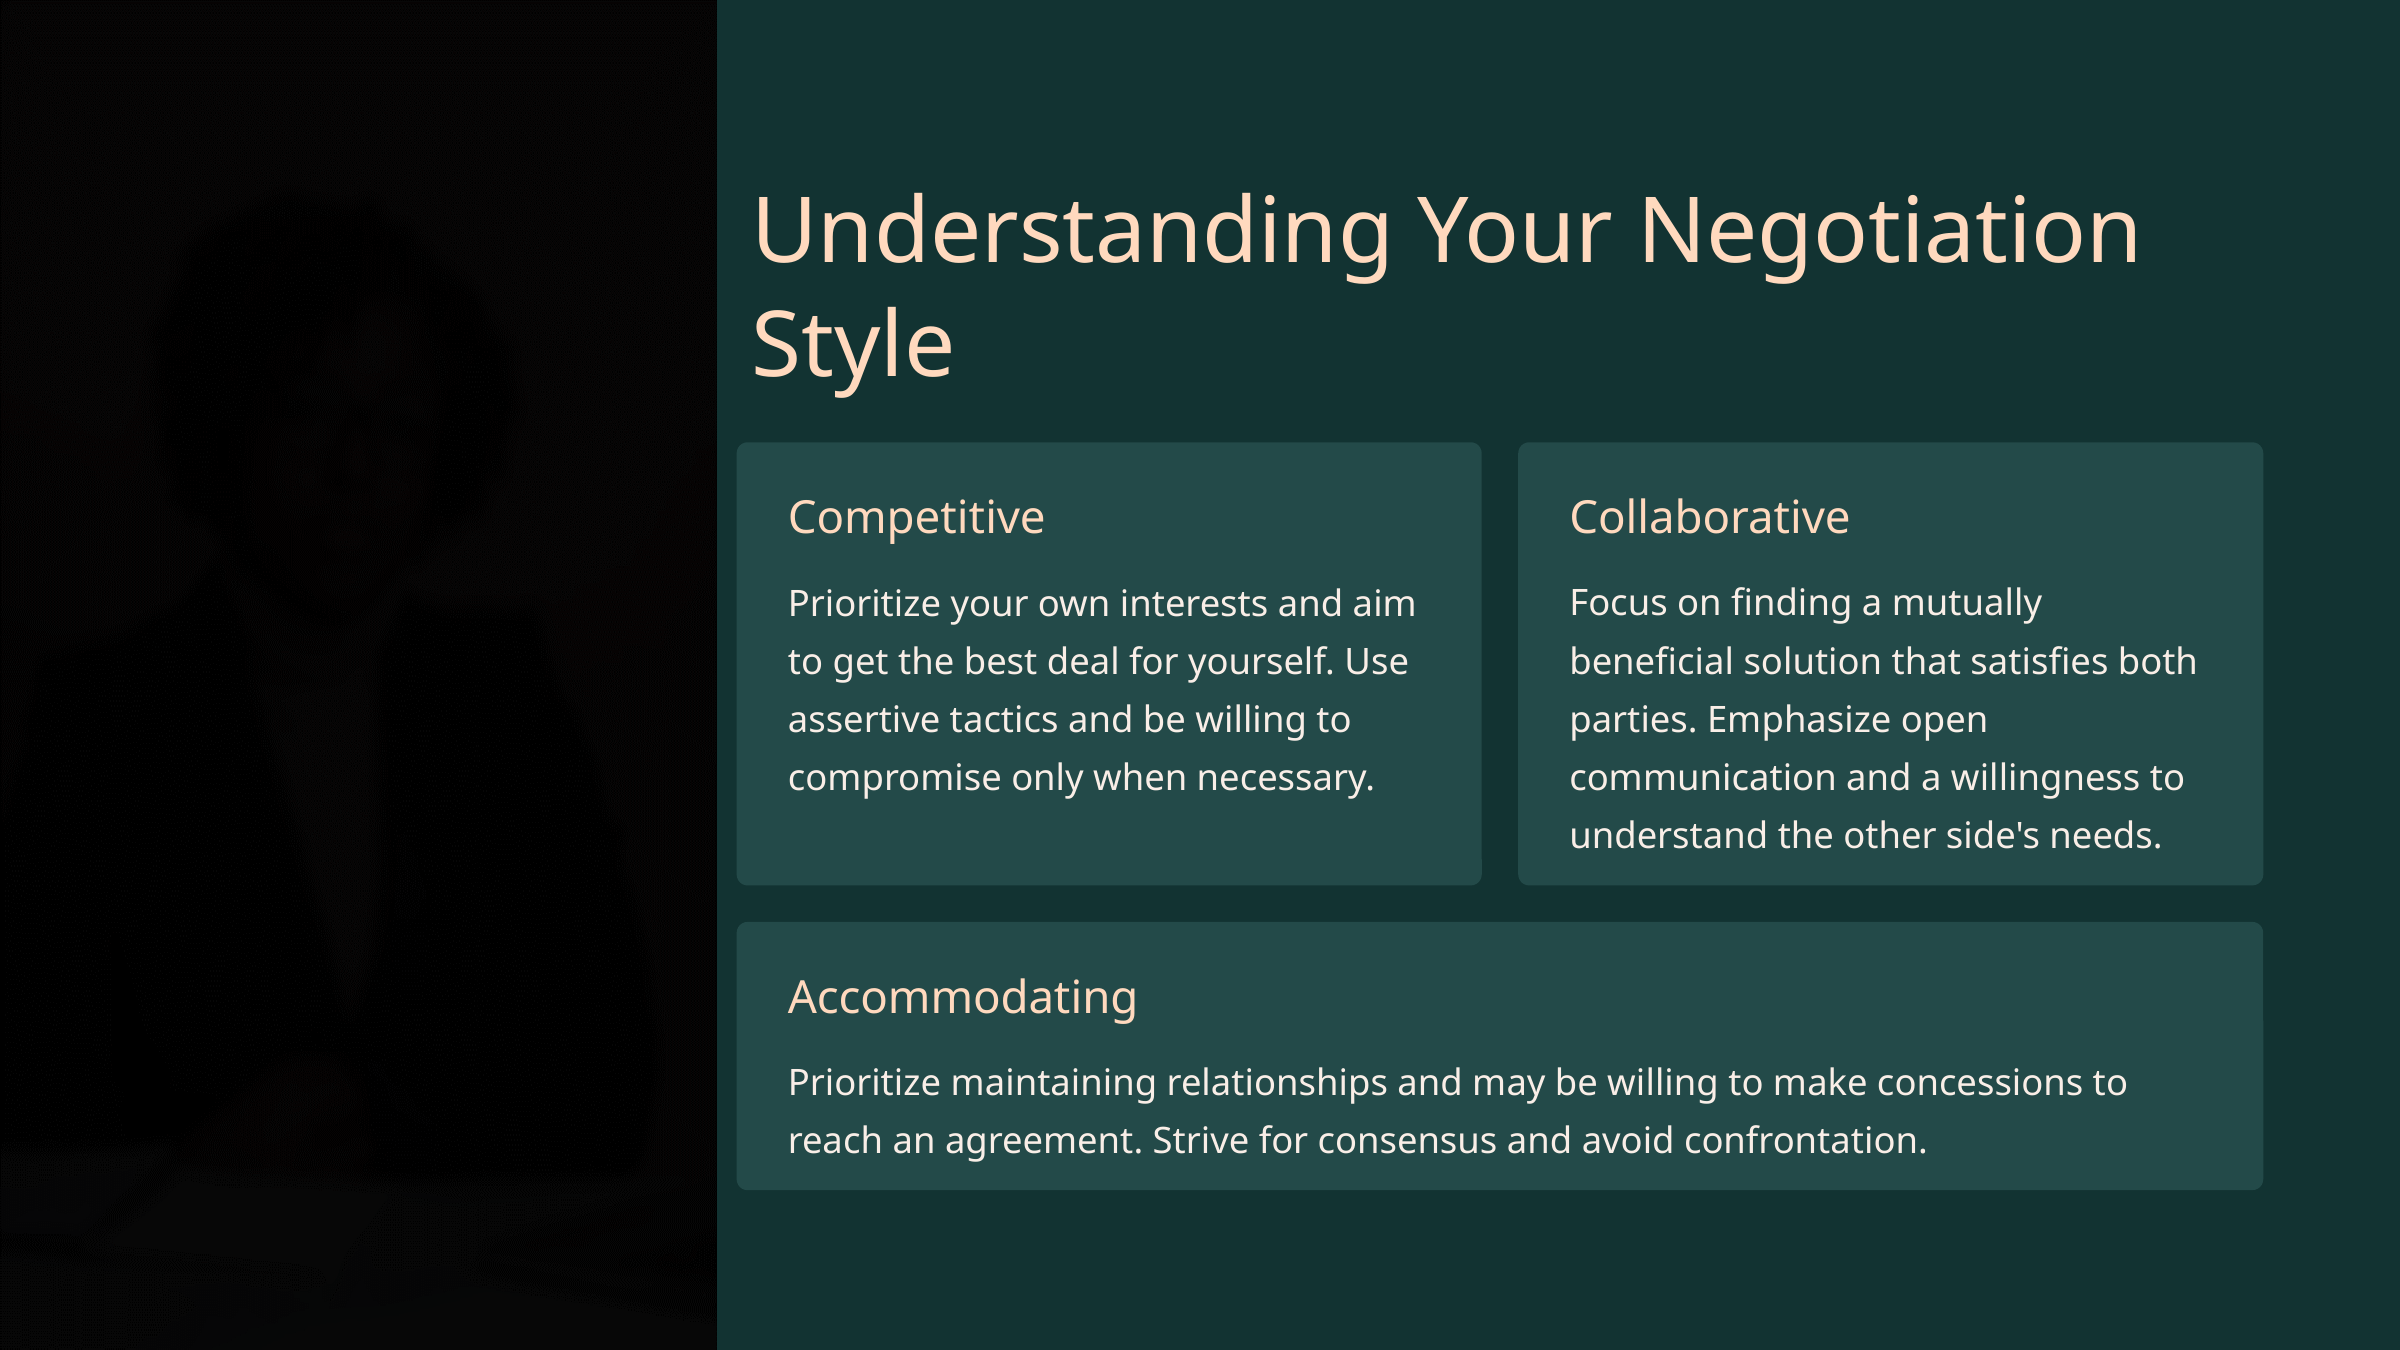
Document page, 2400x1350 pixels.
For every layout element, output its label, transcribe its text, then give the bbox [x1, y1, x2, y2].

text_box [717, 0, 2400, 1350]
text_box Collaborative [1554, 478, 2011, 536]
text_box Prioritize maintaining relationships and may be willing to make concessions to reach an agreement. Strive for consensus and avoid confrontation. [773, 1037, 2227, 1154]
picture [0, 0, 717, 1350]
text_box Focus on finding a mutually beneficial solution that satisfies both parties. Emphasize open communication and a willingness to understand the other side's needs. [1554, 557, 2227, 849]
text_box [736, 921, 2264, 1191]
text_box Prioritize your own interests and aim to get the best deal for yourself. Use assertive tactics and be willing to compromise only when necessary. [773, 557, 1446, 791]
text_box [736, 442, 1482, 886]
text_box Competitive [773, 478, 1229, 536]
text_box [1518, 442, 2264, 886]
text_box Understanding Your Negotiation Style [736, 159, 2264, 388]
text_box Accommodating [773, 958, 1229, 1016]
